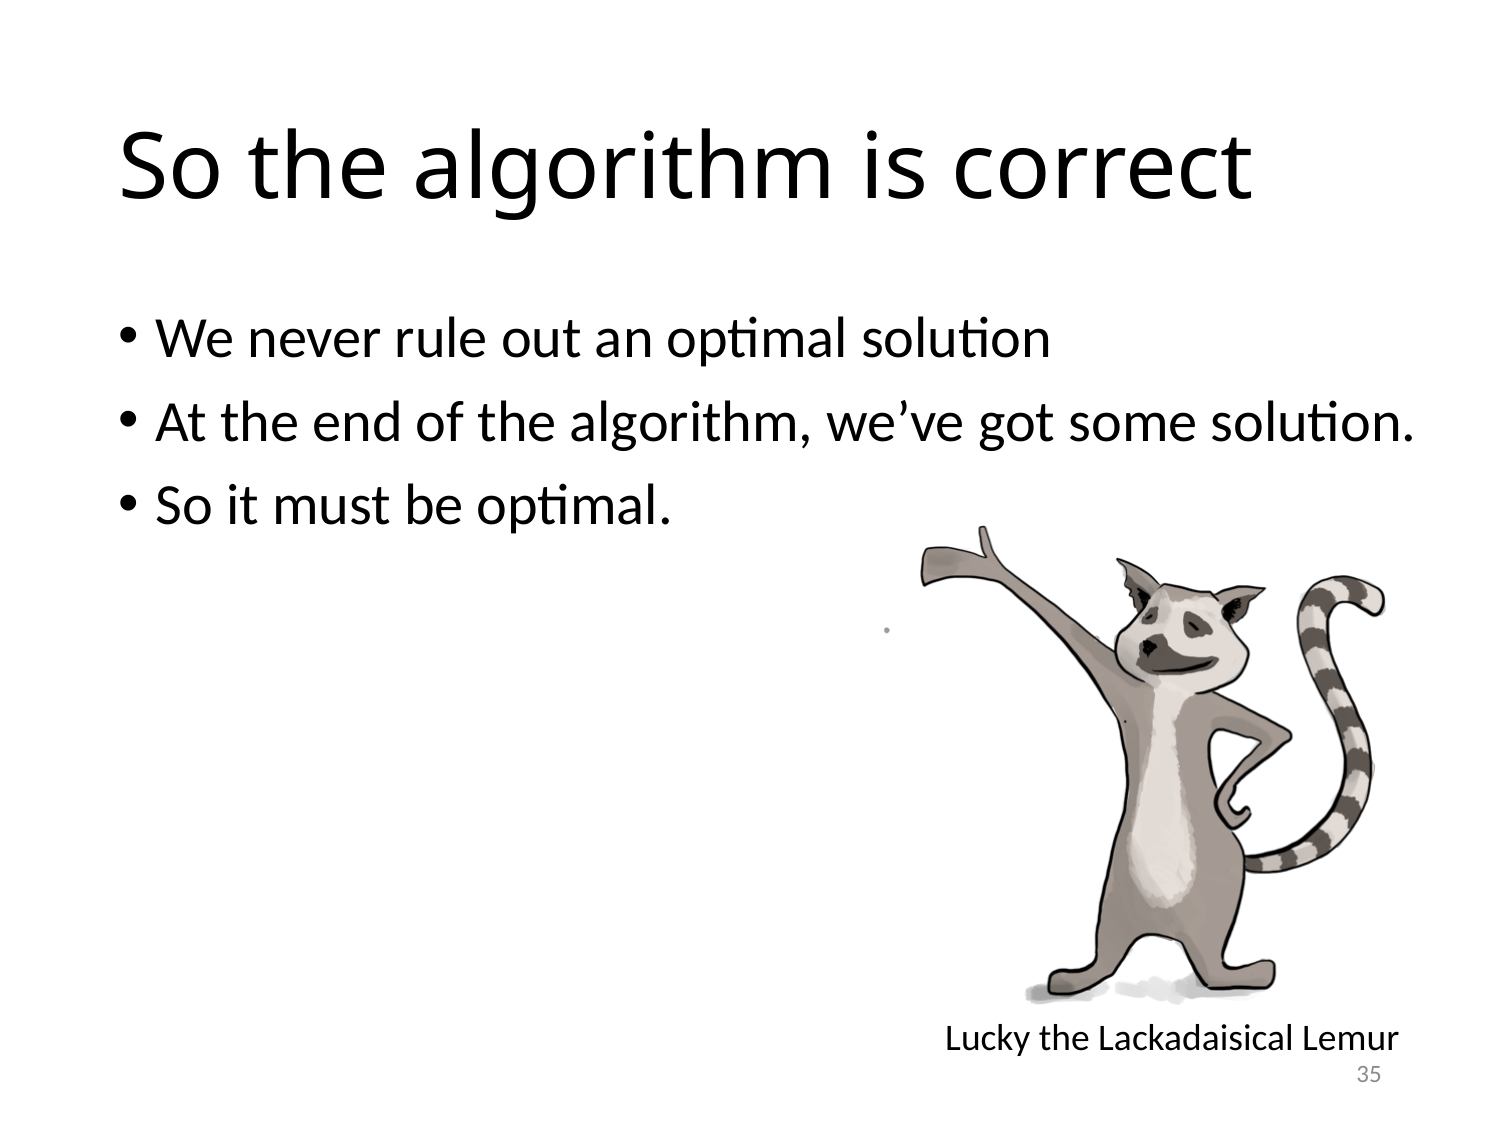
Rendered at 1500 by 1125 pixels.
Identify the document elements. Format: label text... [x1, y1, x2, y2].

title So the algorithm is correct [103, 59, 1397, 278]
slide_number 35 [1059, 1042, 1397, 1103]
list We never rule out an optimal solution At the end of the algorithm, we’ve got some solution. So it must be optimal. [103, 299, 1500, 1014]
text_box Lucky the Lackadaisical Lemur [930, 1005, 1500, 1065]
picture [881, 524, 1420, 1036]
